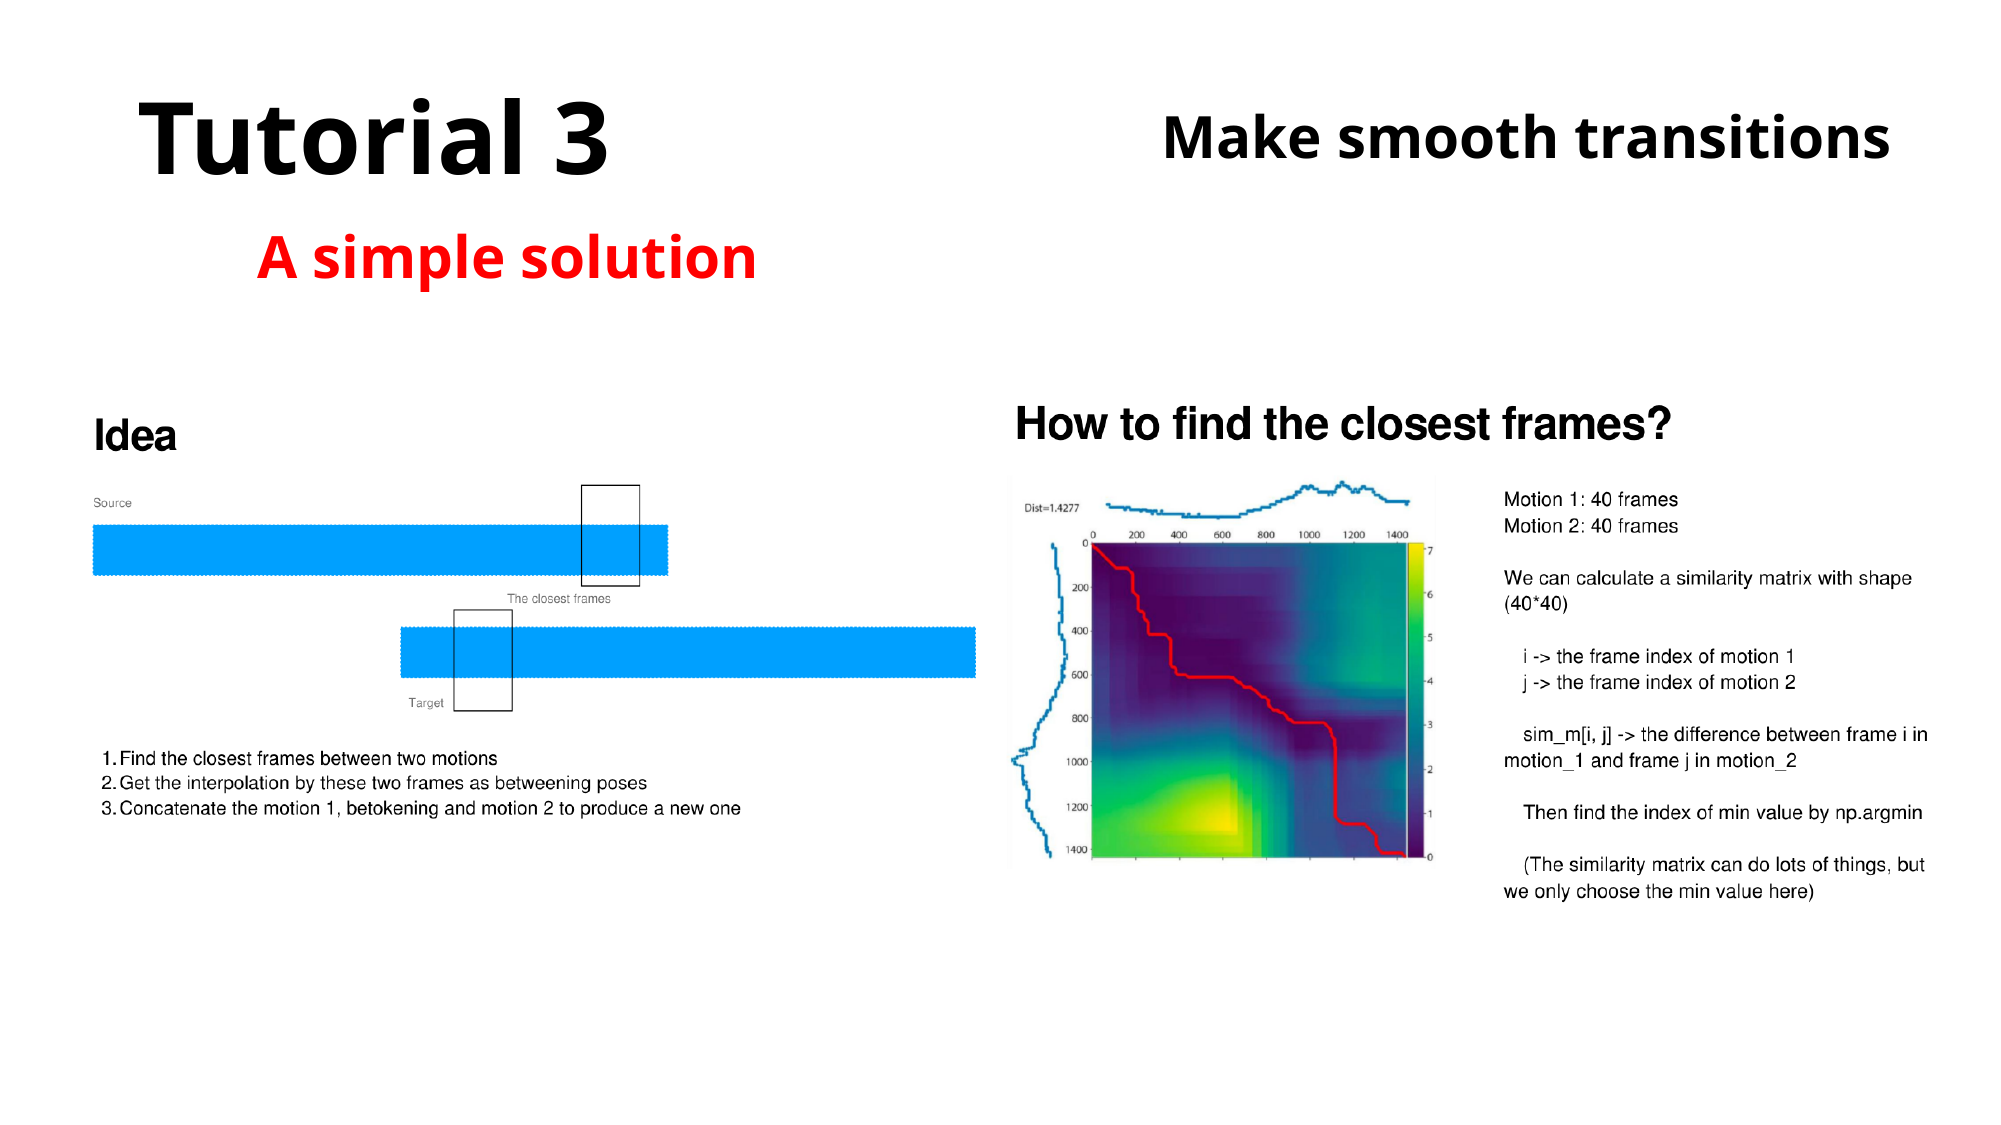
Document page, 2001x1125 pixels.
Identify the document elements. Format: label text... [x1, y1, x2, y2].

text_box Make smooth transitions [1146, 92, 1907, 178]
text_box Tutorial 3 [122, 67, 1623, 203]
picture [64, 385, 1946, 927]
text_box A simple solution [242, 212, 1554, 298]
